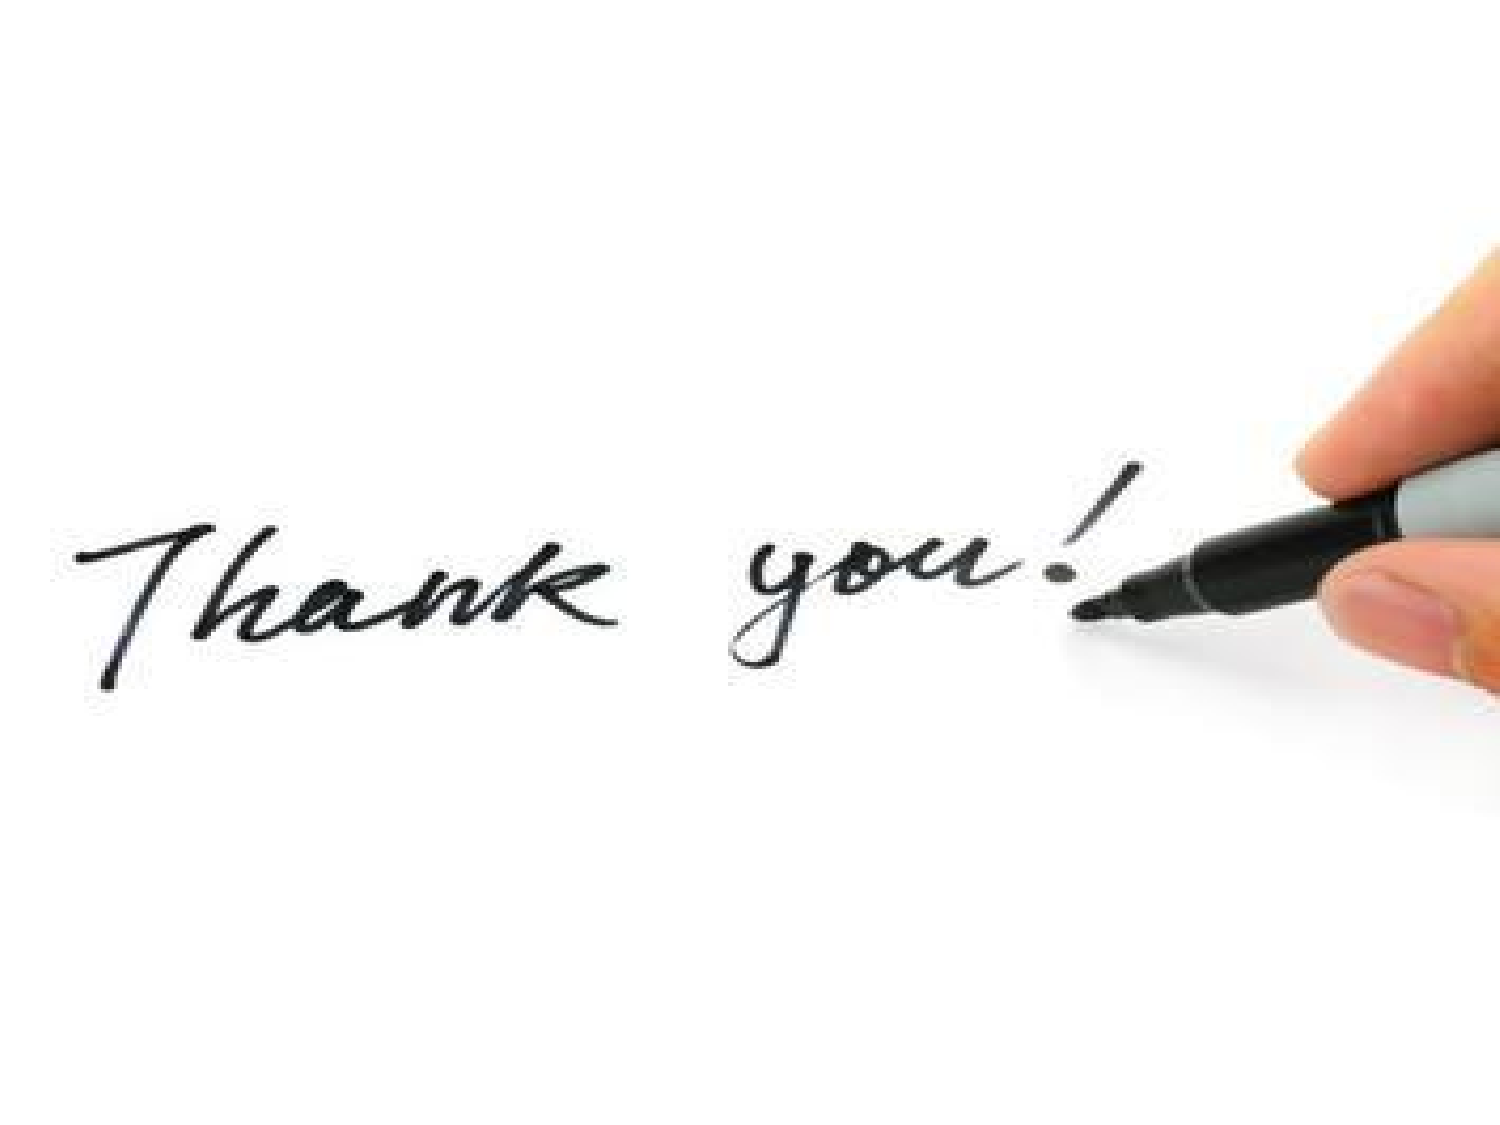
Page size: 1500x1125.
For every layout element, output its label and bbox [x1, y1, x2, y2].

picture [17, 207, 1500, 988]
